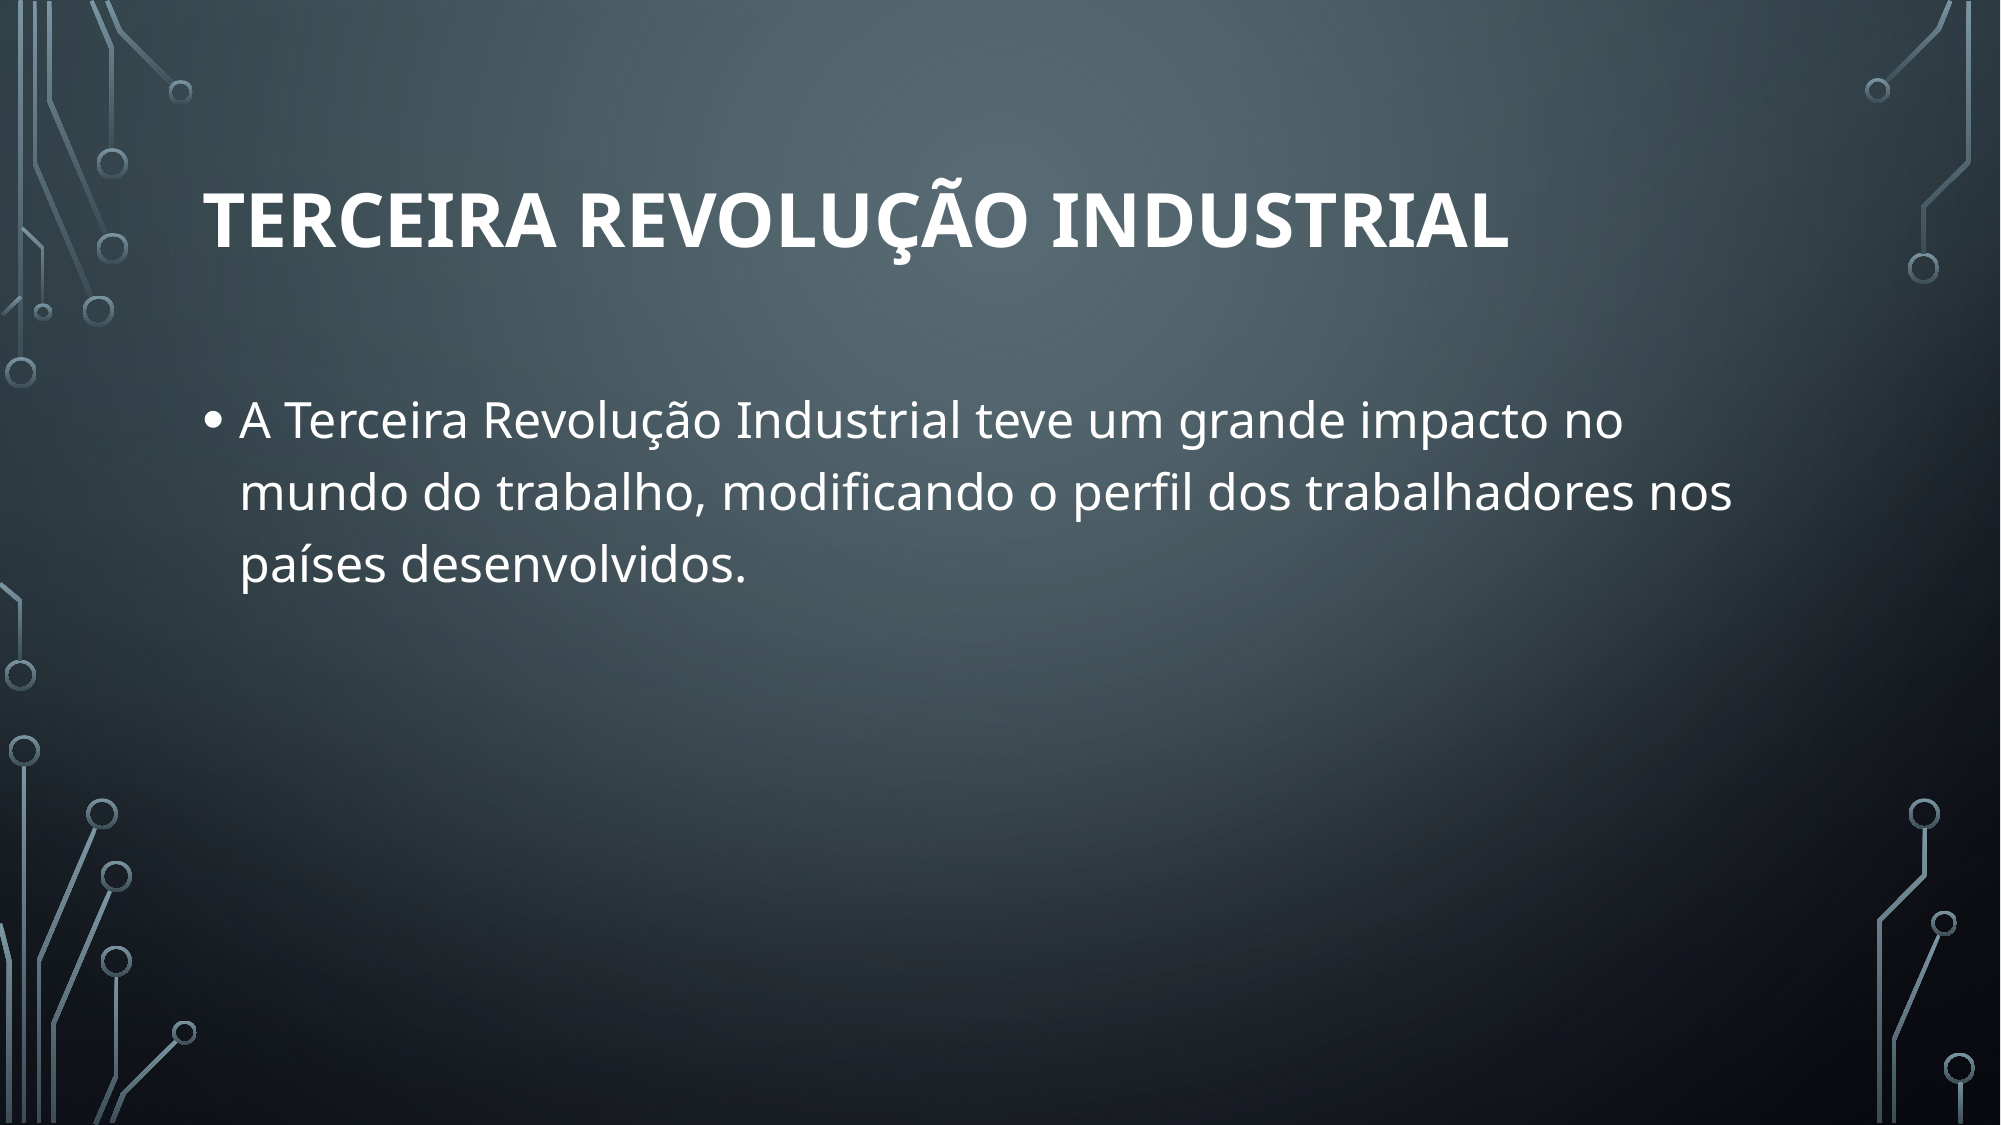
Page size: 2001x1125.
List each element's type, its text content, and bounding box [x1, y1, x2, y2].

title Terceira revolução industrial [187, 101, 1813, 344]
list A Terceira Revolução Industrial teve um grande impacto no mundo do trabalho, modificando o perfil dos trabalhadores nos países desenvolvidos. [187, 369, 1813, 950]
